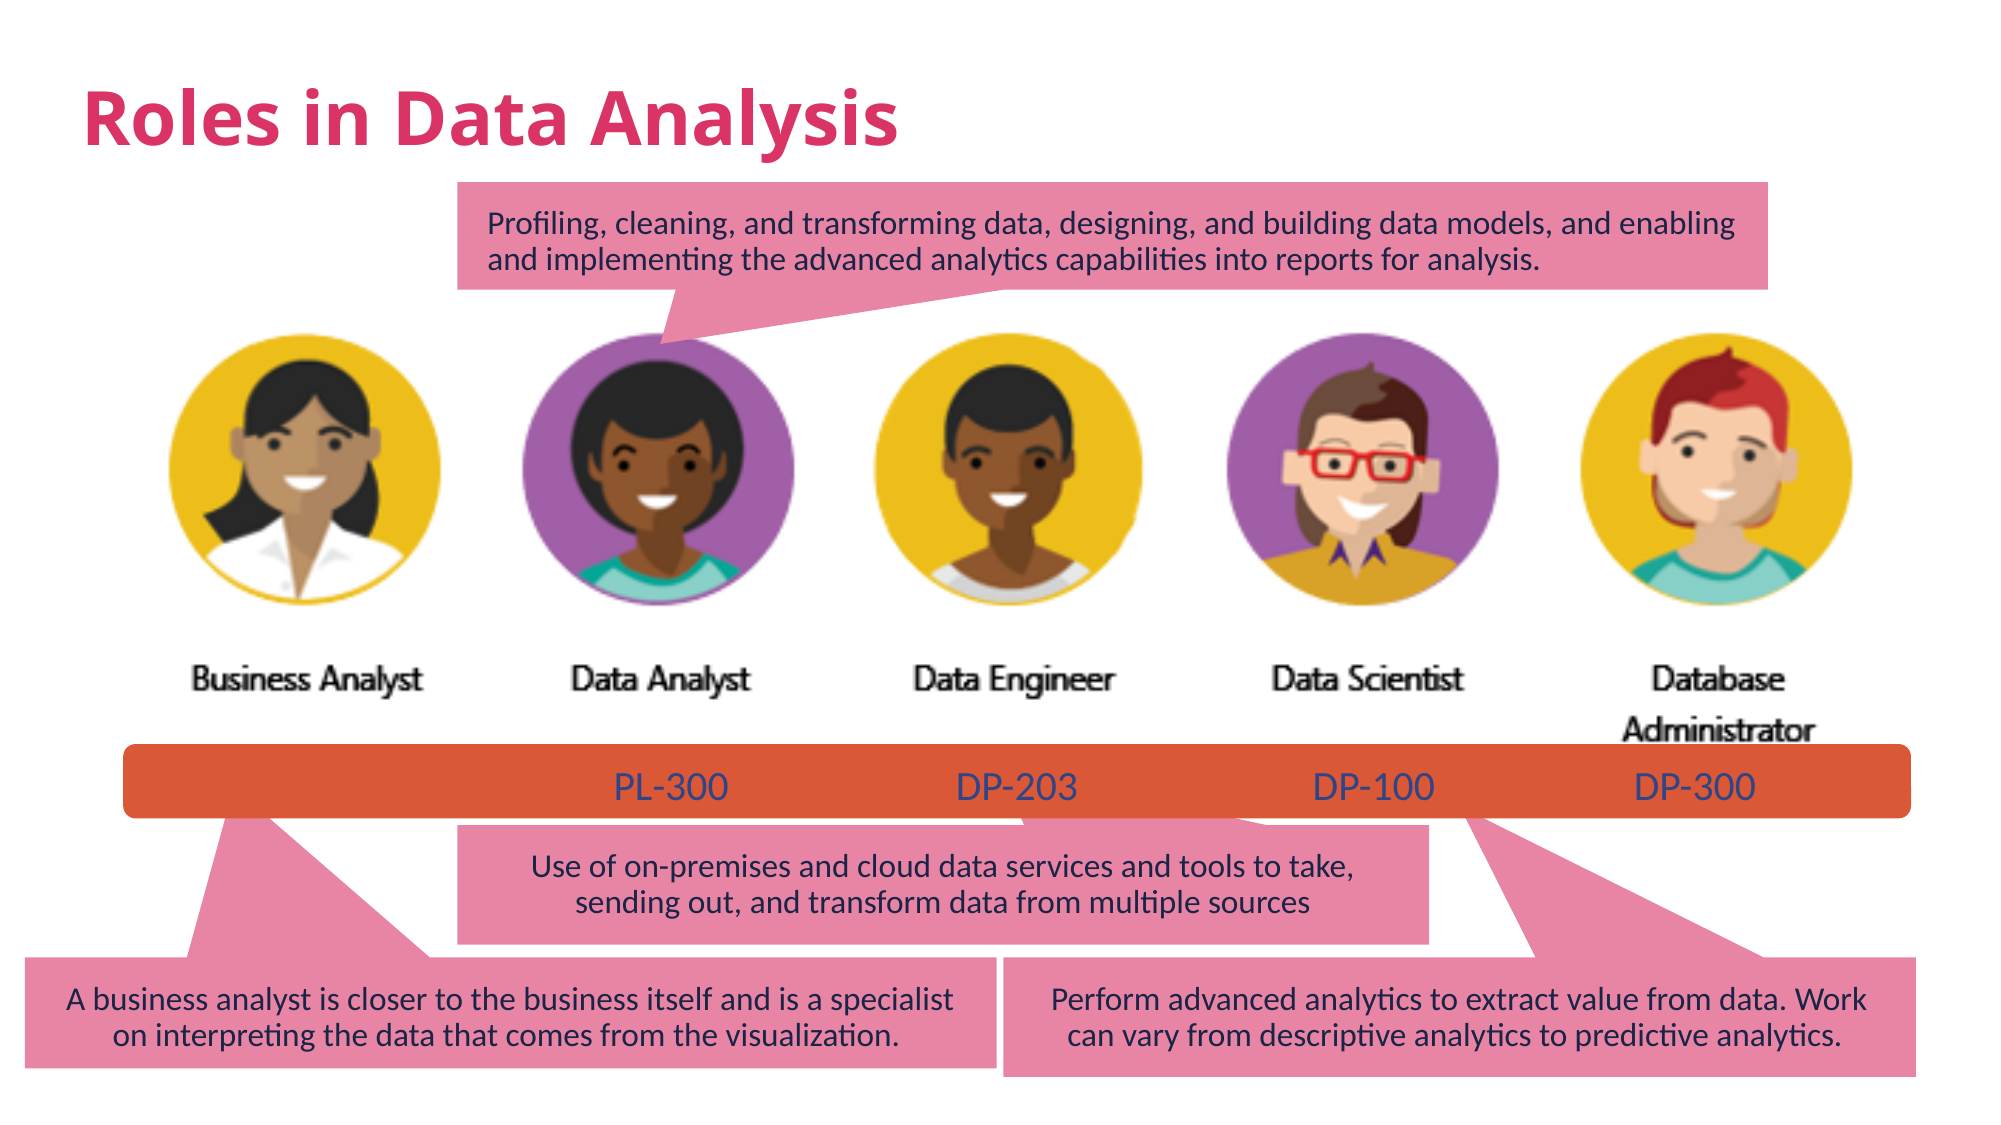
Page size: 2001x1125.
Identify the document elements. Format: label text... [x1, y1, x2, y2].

title Roles in Data Analysis [81, 73, 1919, 185]
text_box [123, 742, 1911, 819]
text_box Use of on-premises and cloud data services and tools to take, sending out, and transform data from multiple sources [456, 819, 1430, 946]
text_box Profiling, cleaning, and transforming data, designing, and building data models, and enabling and implementing the advanced analytics capabilities into reports for analysis. [456, 181, 1769, 269]
text_box A business analyst is closer to the business itself and is a specialist on interpreting the data that comes from the visualization. [24, 819, 998, 1069]
picture [102, 269, 1938, 785]
text_box Perform advanced analytics to extract value from data. Work can vary from descriptive analytics to predictive analytics. [1002, 819, 1917, 1078]
